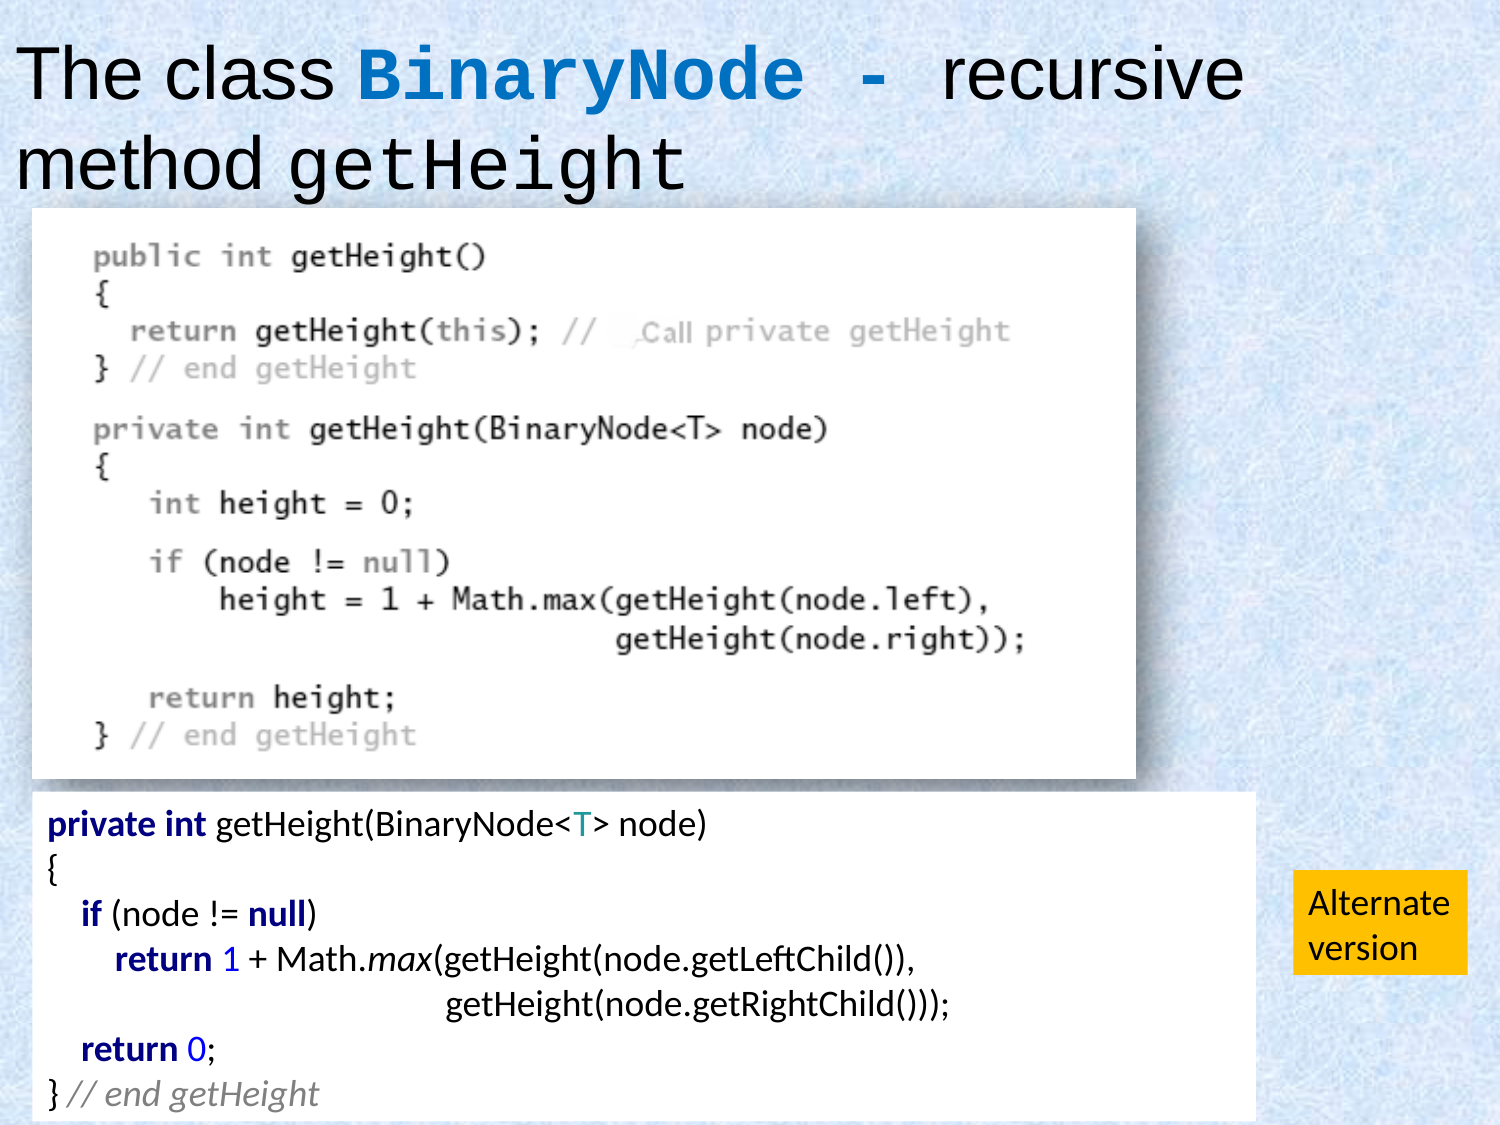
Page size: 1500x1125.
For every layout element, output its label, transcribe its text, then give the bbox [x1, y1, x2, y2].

picture [0, 208, 1500, 1125]
title The class BinaryNode - recursive method getHeight [0, 0, 1500, 229]
text_box private int getHeight(BinaryNode<T> node) { if (node != null) return 1 + Math.max(getHeight(node.getLeftChild()), getHeight(node.getRightChild())); return 0; } // end getHeight [32, 791, 1256, 1122]
text_box Alternate version [1293, 870, 1468, 975]
